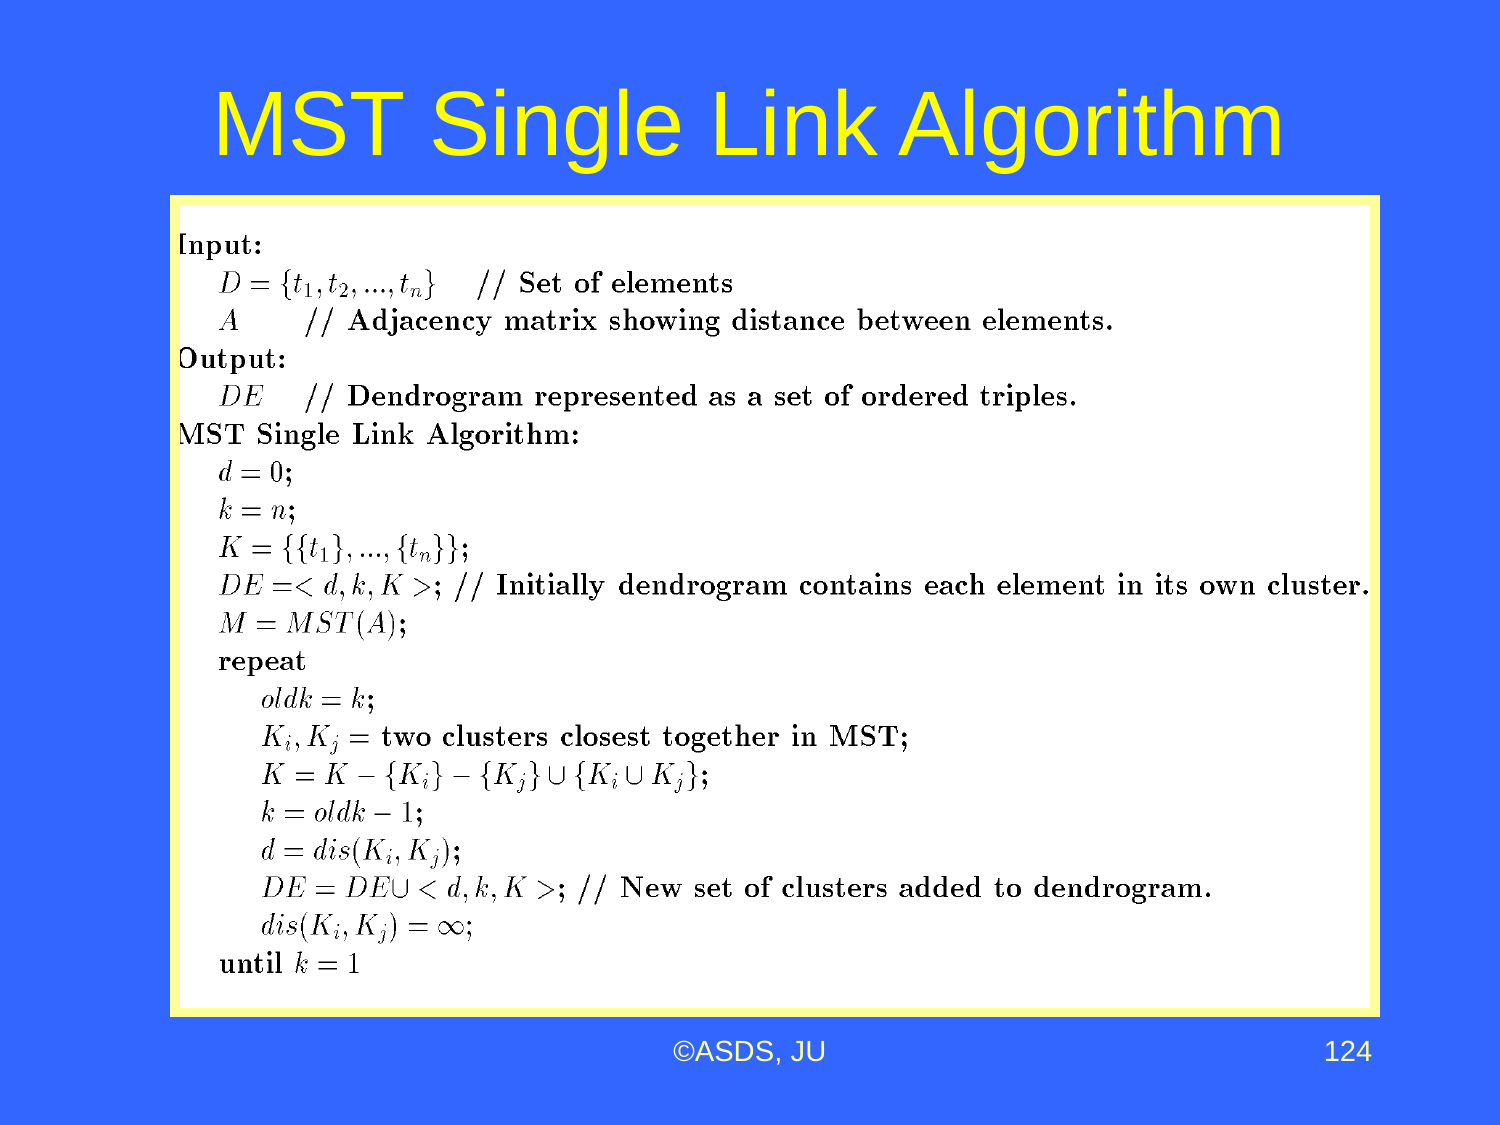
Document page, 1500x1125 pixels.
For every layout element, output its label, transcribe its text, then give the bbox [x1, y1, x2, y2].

footer ©ASDS, JU [511, 1024, 988, 1101]
title MST Single Link Algorithm [112, 0, 1388, 238]
picture [174, 199, 1376, 1015]
slide_number 124 [1074, 1024, 1388, 1101]
